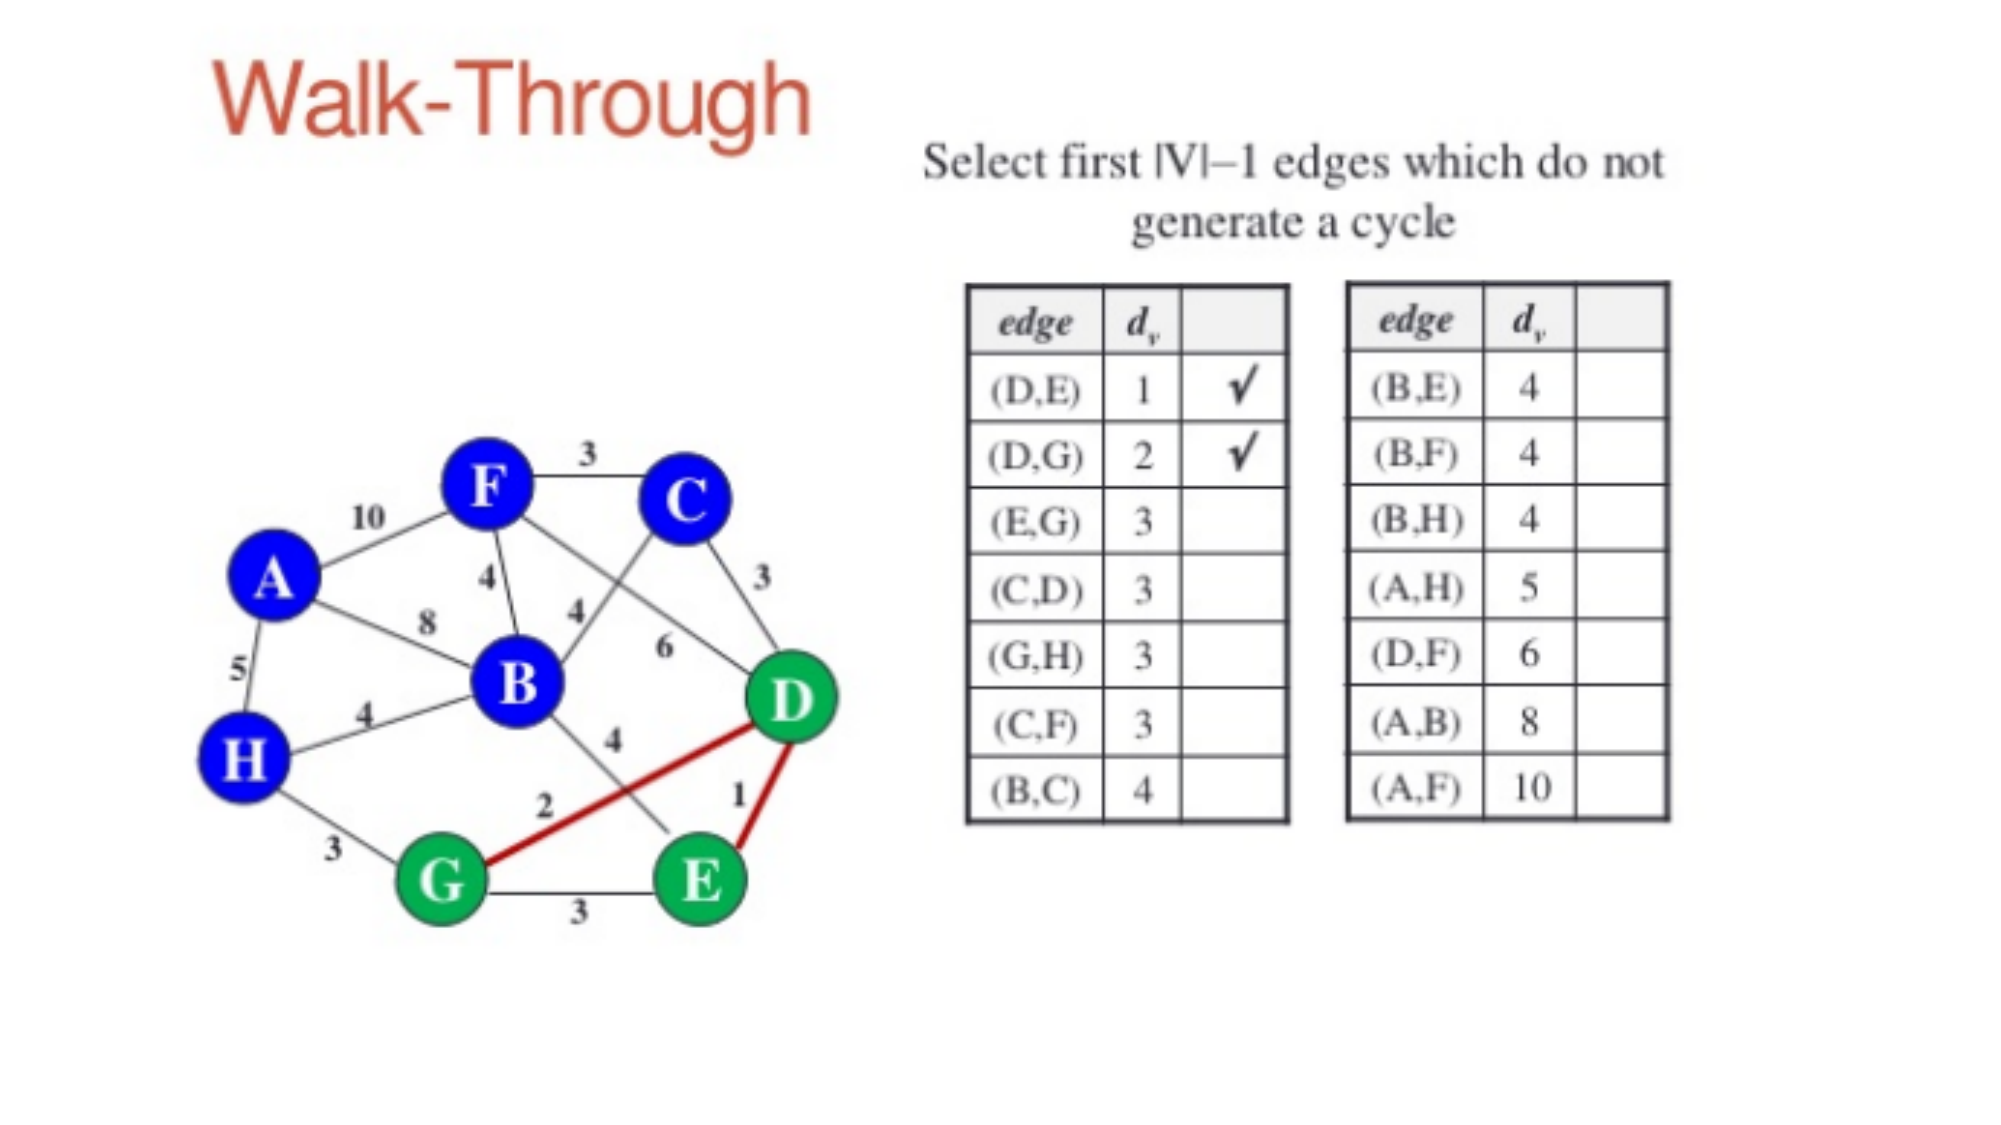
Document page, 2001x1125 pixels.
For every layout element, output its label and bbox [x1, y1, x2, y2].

picture [105, 17, 1918, 1125]
